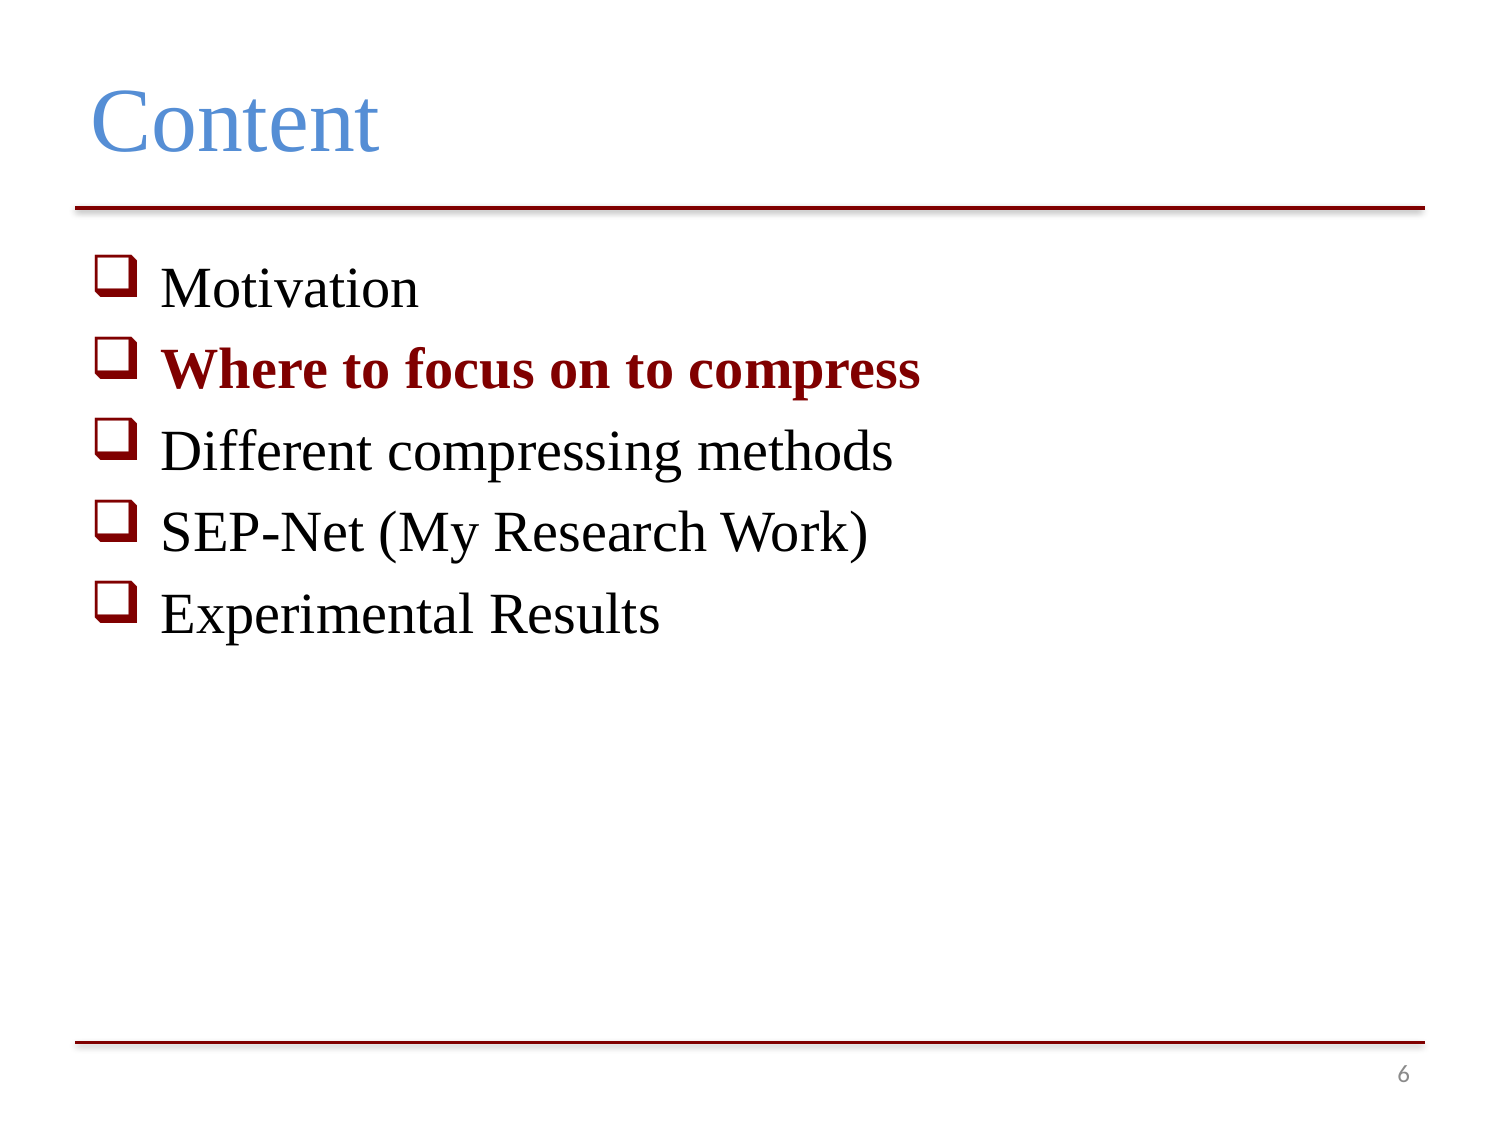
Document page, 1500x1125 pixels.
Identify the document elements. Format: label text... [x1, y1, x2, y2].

title Content [75, 20, 1425, 208]
slide_number 5 [1074, 1042, 1425, 1103]
list Motivation Where to focus on to compress Different compressing methods SEP-Net (My Research Work) Experimental Results [75, 241, 1425, 1030]
